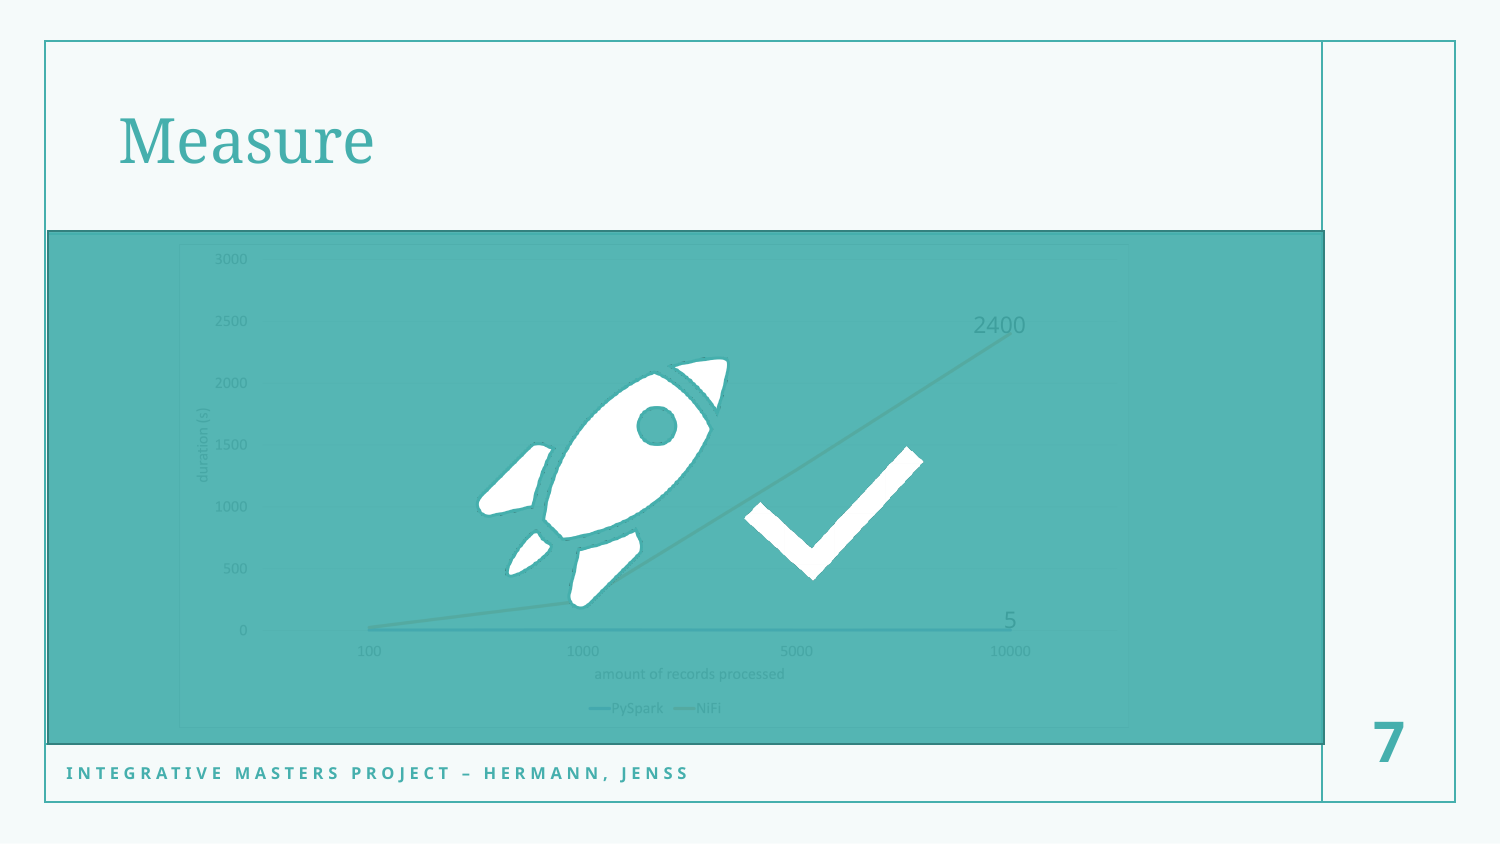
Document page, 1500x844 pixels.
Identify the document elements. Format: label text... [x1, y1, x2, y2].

title Measure [103, 67, 1276, 220]
text_box [47, 230, 1325, 745]
slide_number 7 [1331, 697, 1449, 791]
picture [179, 244, 1130, 729]
footer Integrative Masters Project – Hermann, Jenss [51, 755, 991, 794]
